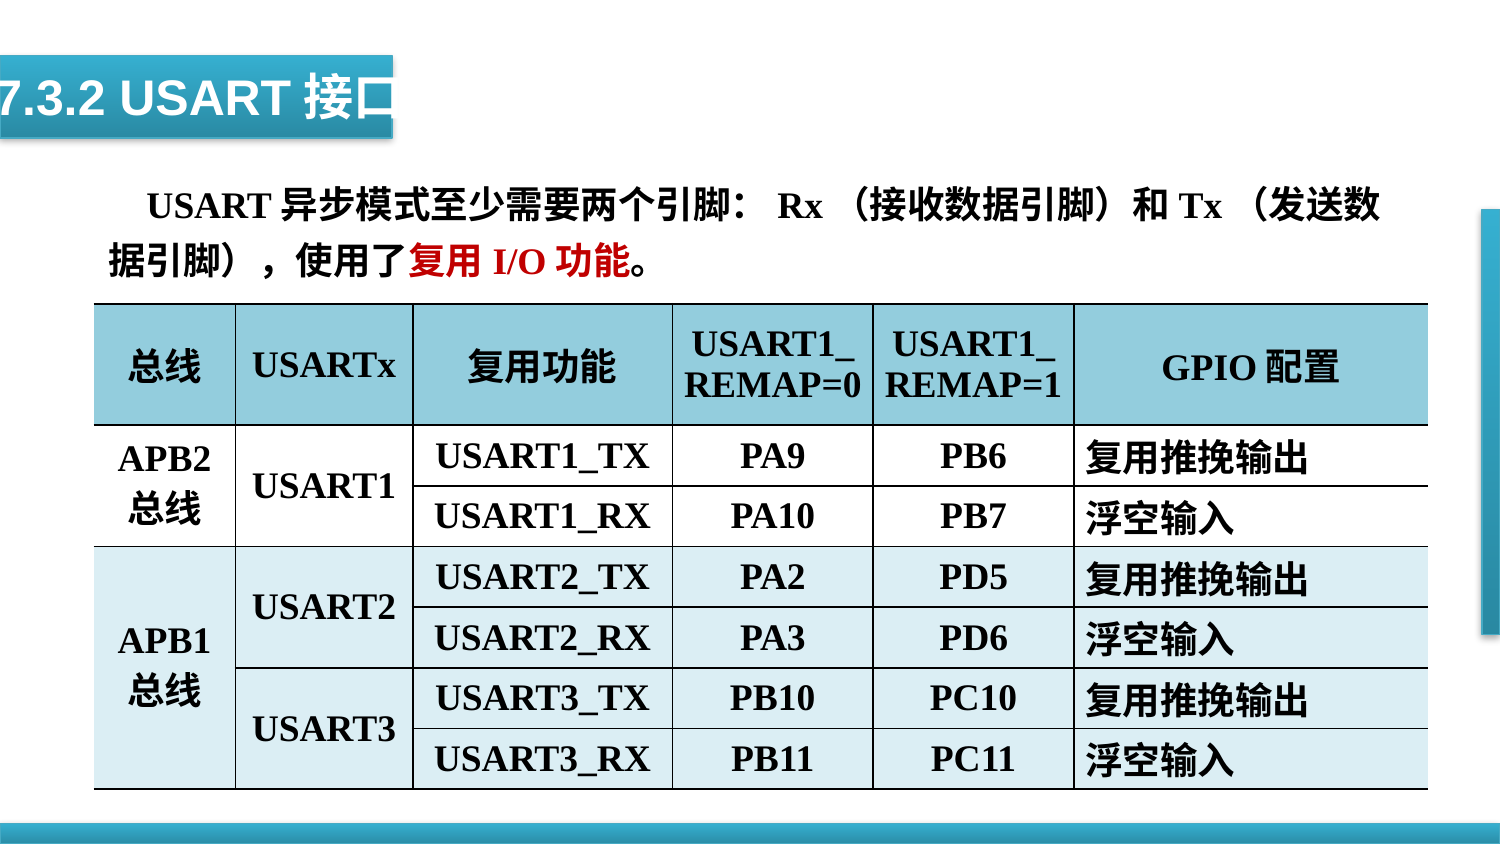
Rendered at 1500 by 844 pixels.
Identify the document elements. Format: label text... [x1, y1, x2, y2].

text_box [0, 133, 393, 139]
table_cell 浮空输入 [1075, 729, 1428, 788]
table_cell PA9 [673, 426, 872, 485]
table_cell PC10 [874, 669, 1073, 728]
table_cell APB2 总线 [94, 426, 235, 546]
table_header USARTx [236, 305, 412, 424]
table_cell USART1_RX [414, 487, 672, 546]
table_cell USART1_TX [414, 426, 672, 485]
table_cell PB11 [673, 729, 872, 788]
table_cell 复用推挽输出 [1075, 547, 1428, 606]
table_cell PB6 [874, 426, 1073, 485]
table_cell PA3 [673, 608, 872, 667]
table_cell 浮空输入 [1075, 608, 1428, 667]
table_cell APB1 总线 [94, 547, 235, 788]
table_cell USART2_TX [414, 547, 672, 606]
table_header 总线 [94, 305, 235, 424]
table_cell PD6 [874, 608, 1073, 667]
table_header 复用功能 [414, 305, 672, 424]
text_box 7.3.2 USART接口 [0, 57, 419, 133]
table_cell 复用推挽输出 [1075, 426, 1428, 485]
table_header GPIO配置 [1075, 305, 1428, 424]
table_cell 复用推挽输出 [1075, 669, 1428, 728]
table_cell USART2_RX [414, 608, 672, 667]
table_cell PA10 [673, 487, 872, 546]
table_cell USART3 [236, 669, 412, 788]
table_cell USART3_RX [414, 729, 672, 788]
table_header USART1_REMAP=1 [874, 305, 1073, 424]
table_cell PA2 [673, 547, 872, 606]
table_cell 浮空输入 [1075, 487, 1428, 546]
table_cell PB7 [874, 487, 1073, 546]
table_cell USART3_TX [414, 669, 672, 728]
table_cell PC11 [874, 729, 1073, 788]
table_cell PD5 [874, 547, 1073, 606]
text_box USART异步模式至少需要两个引脚：Rx（接收数据引脚）和Tx（发送数据引脚），使用了复用I/O功能。 [93, 161, 1424, 290]
table_cell USART2 [236, 547, 412, 667]
table_cell PB10 [673, 669, 872, 728]
table_cell USART1 [236, 426, 412, 546]
table_header USART1_REMAP=0 [673, 305, 872, 424]
